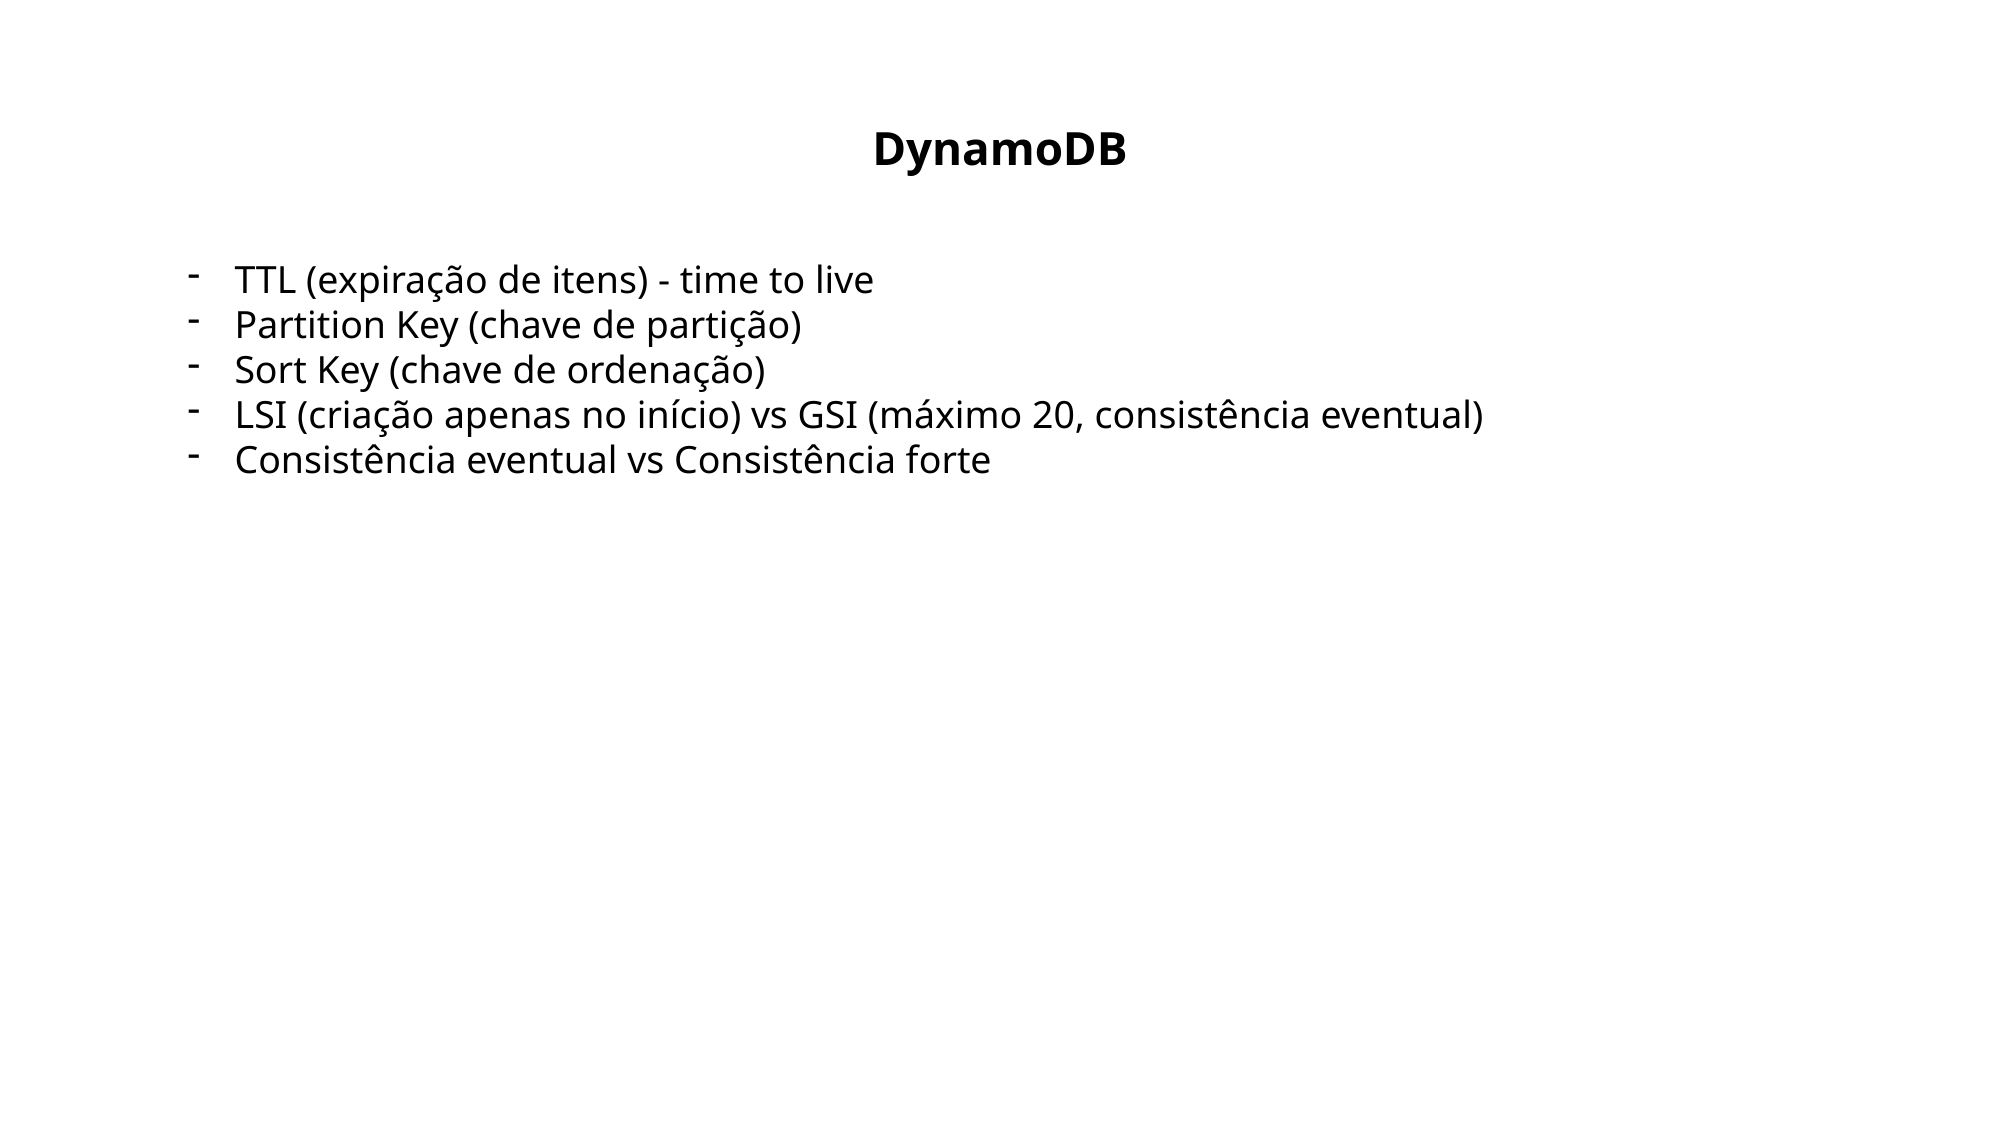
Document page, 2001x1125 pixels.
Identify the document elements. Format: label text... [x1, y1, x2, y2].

text_box DynamoDB [857, 112, 1143, 183]
text_box TTL (expiração de itens) - time to live Partition Key (chave de partição) Sort Key (chave de ordenação) LSI (criação apenas no início) vs GSI (máximo 20, consistência eventual) Consistência eventual vs Consistência forte [172, 248, 1560, 534]
